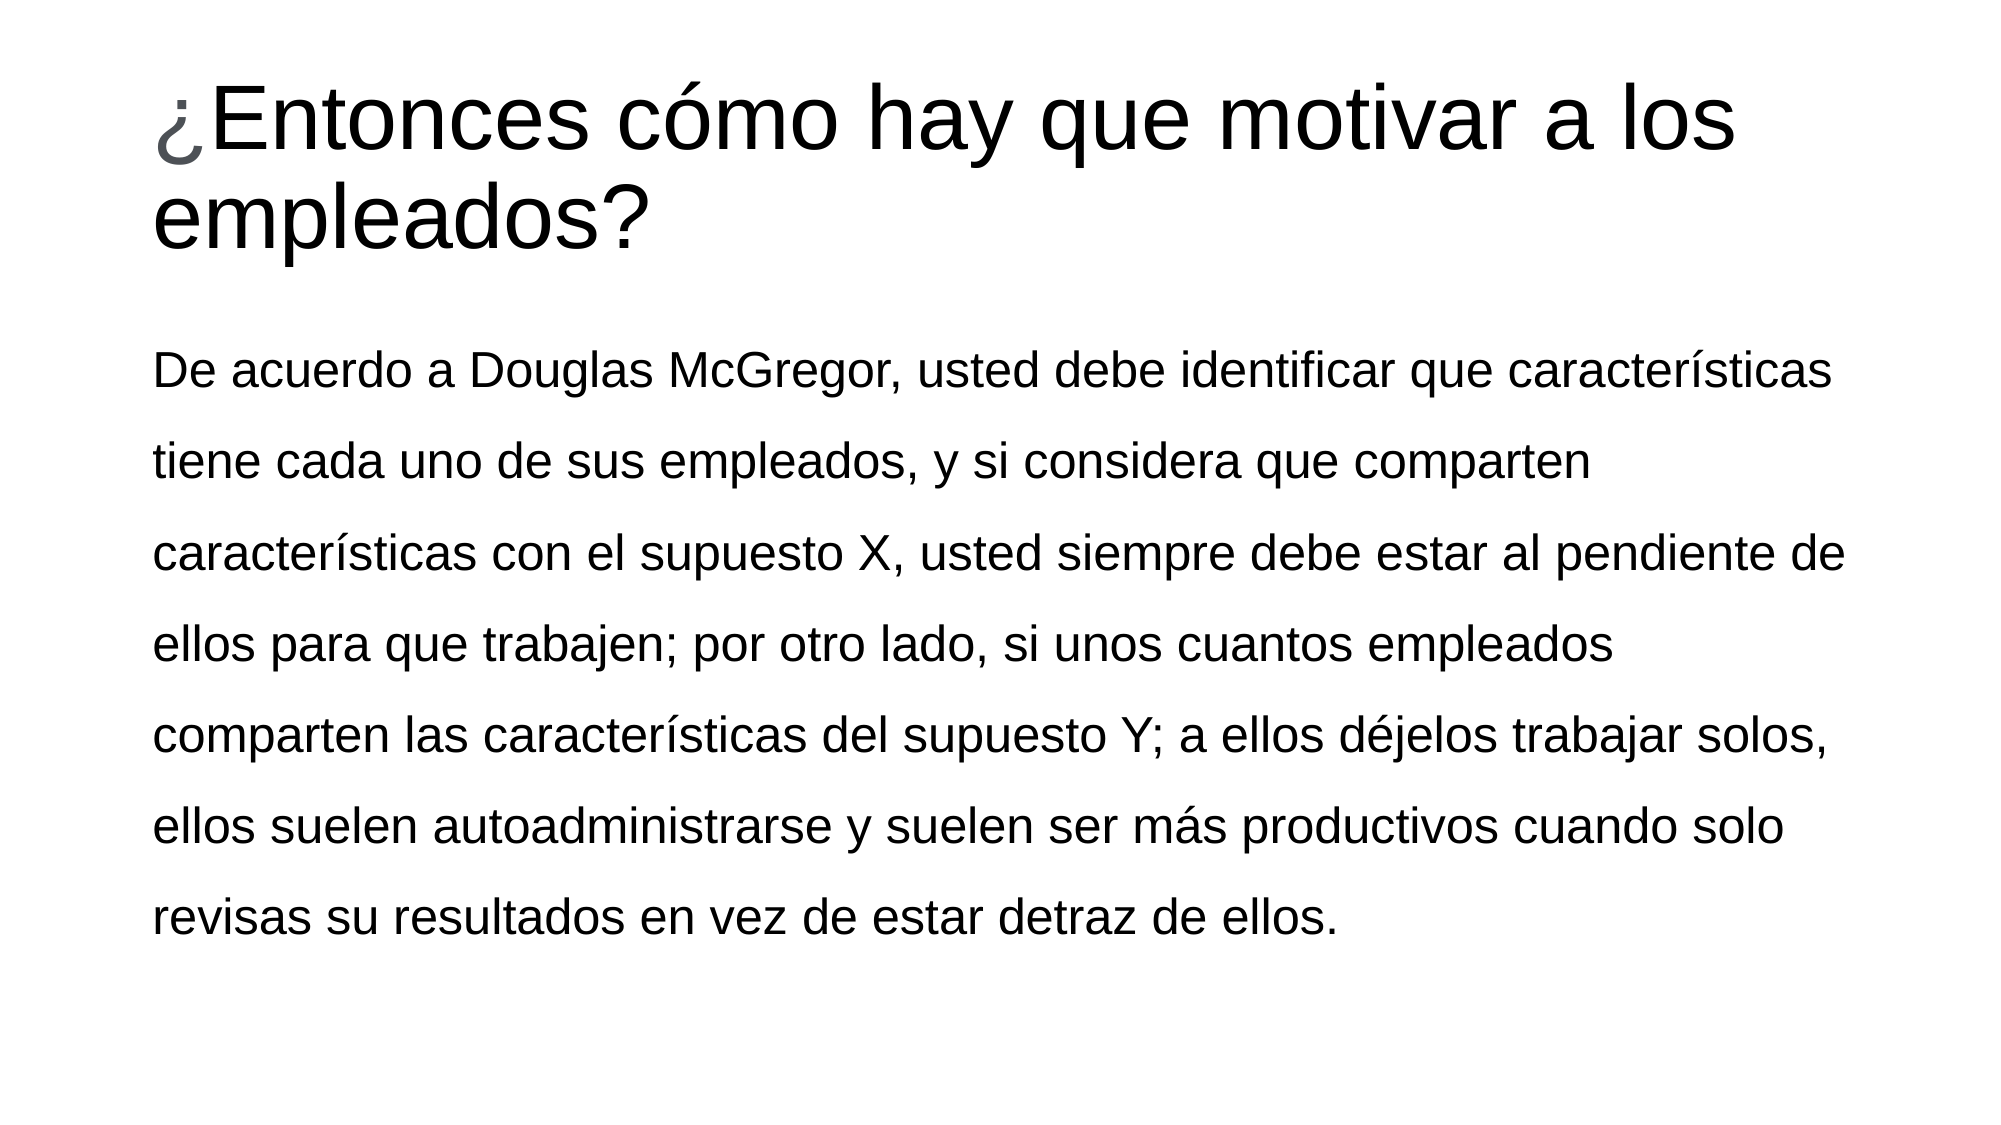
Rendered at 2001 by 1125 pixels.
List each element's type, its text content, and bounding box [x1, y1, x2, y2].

title ¿Entonces cómo hay que motivar a los empleados? [137, 59, 1863, 278]
list De acuerdo a Douglas McGregor, usted debe identificar que características tiene cada uno de sus empleados, y si considera que comparten características con el supuesto X, usted siempre debe estar al pendiente de ellos para que trabajen; por otro lado, si unos cuantos empleados comparten las características del supuesto Y; a ellos déjelos trabajar solos, ellos suelen autoadministrarse y suelen ser más productivos cuando solo revisas su resultados en vez de estar detraz de ellos. [137, 299, 1863, 1014]
